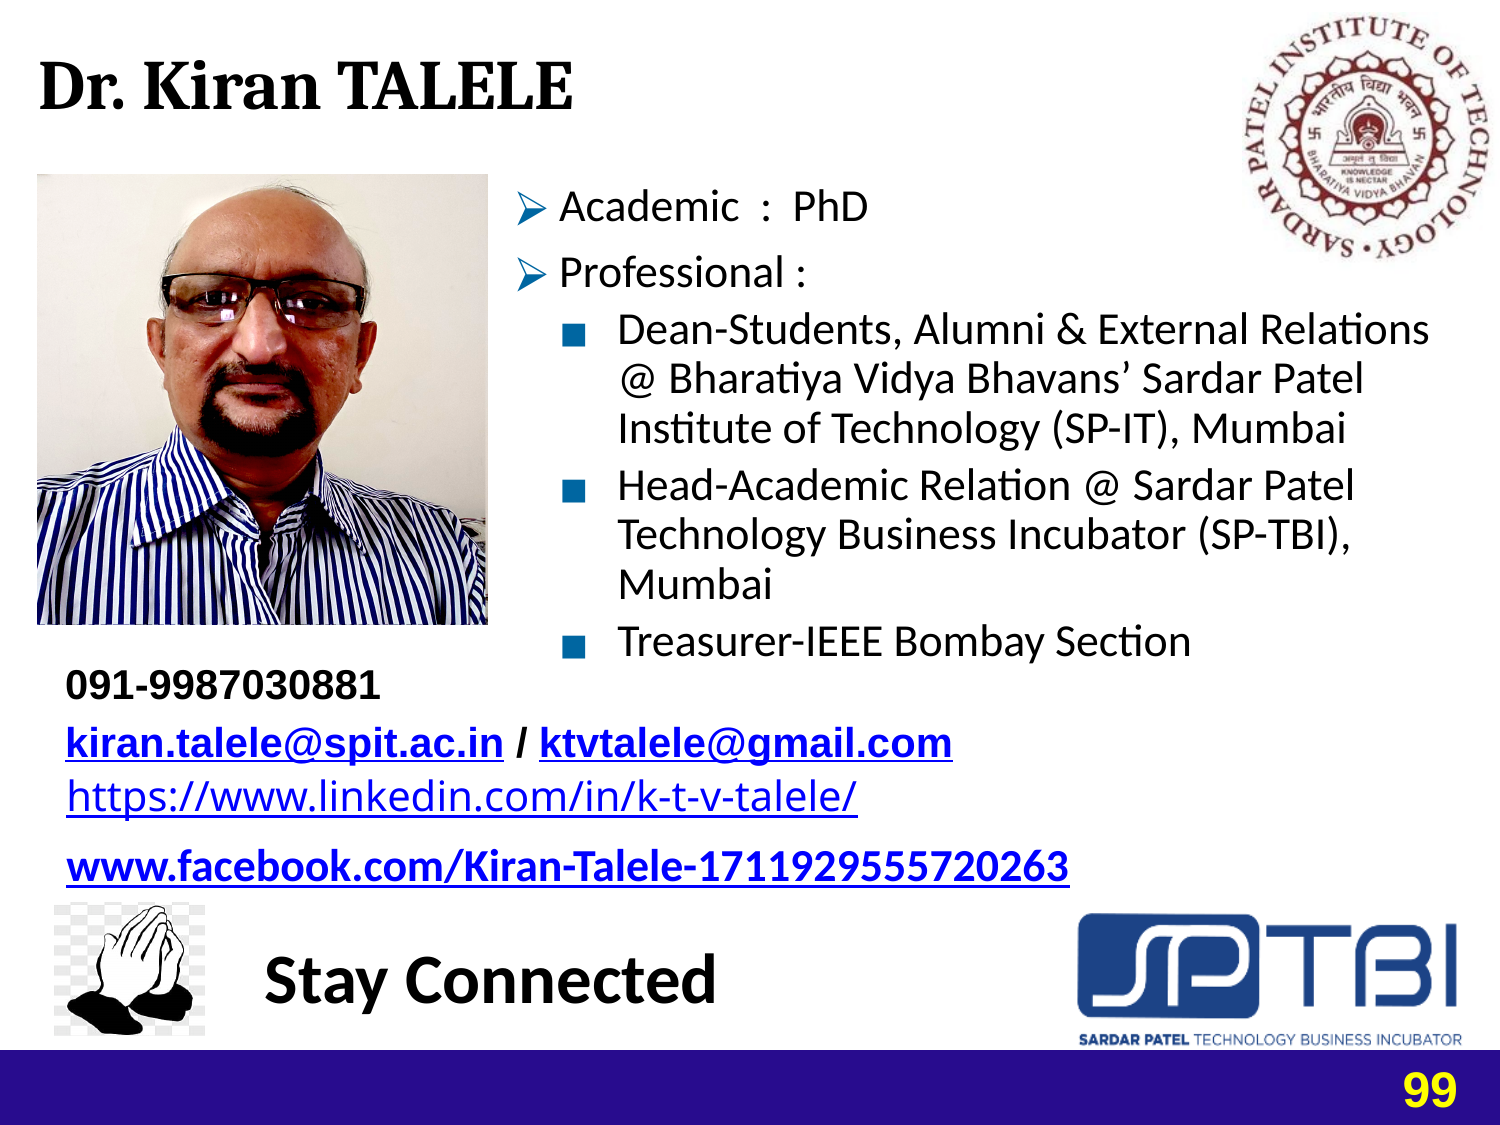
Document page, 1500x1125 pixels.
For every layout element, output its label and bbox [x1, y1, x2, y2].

list [50, 650, 1500, 775]
picture [54, 901, 206, 1036]
text_box [499, 174, 1475, 700]
text_box [249, 924, 1025, 1025]
picture [1074, 912, 1466, 1051]
title [0, 37, 738, 125]
picture [1242, 12, 1500, 276]
text_box [51, 762, 1375, 913]
picture [37, 174, 488, 626]
text_box [0, 1049, 1500, 1125]
